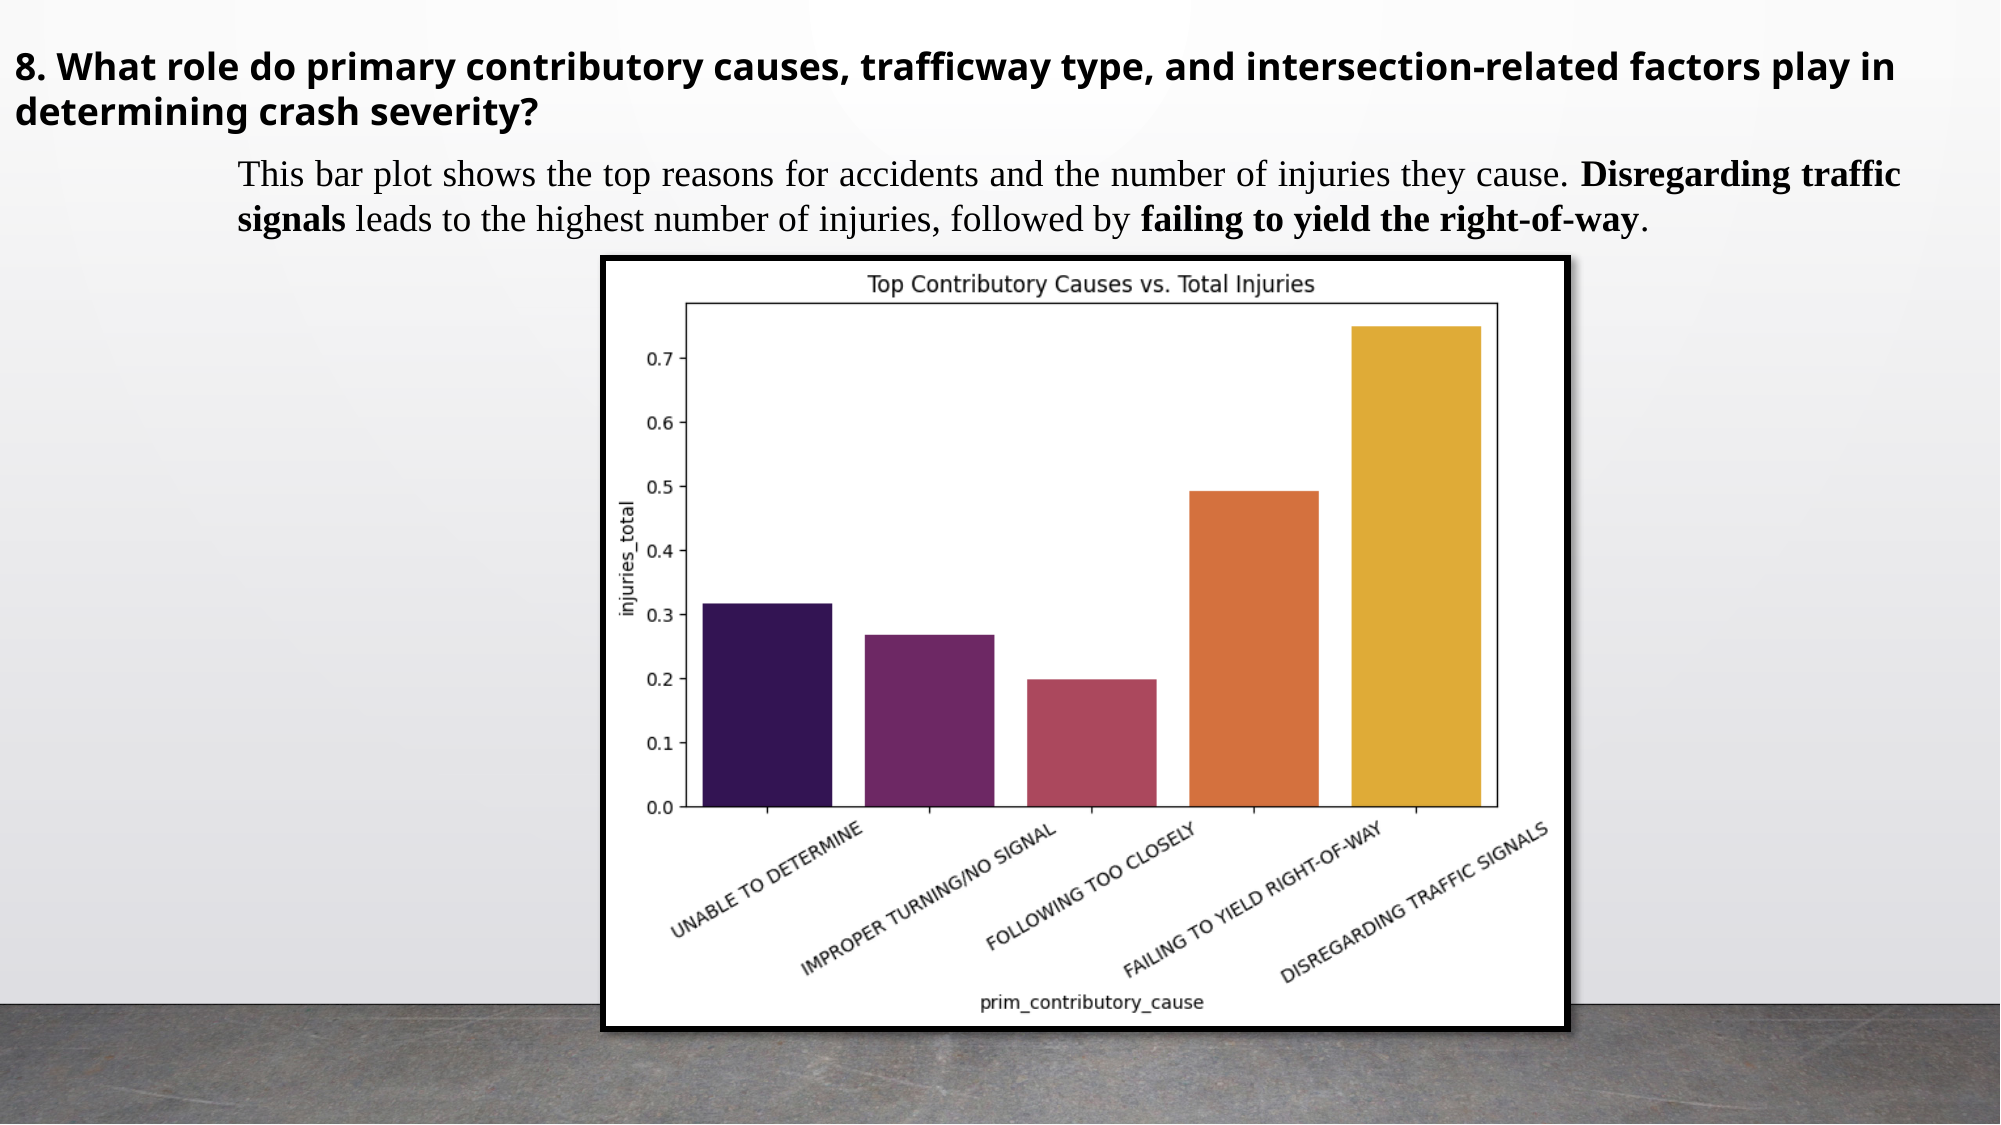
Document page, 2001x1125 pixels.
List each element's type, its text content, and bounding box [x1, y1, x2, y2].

picture [606, 260, 1565, 1027]
text_box 8. What role do primary contributory causes, trafficway type, and intersection-related factors play in determining crash severity? [0, 35, 1916, 141]
picture [0, 1004, 2000, 1124]
text_box This bar plot shows the top reasons for accidents and the number of injuries they cause. Disregarding traffic signals leads to the highest number of injuries, followed by failing to yield the right-of-way. [222, 141, 1917, 247]
